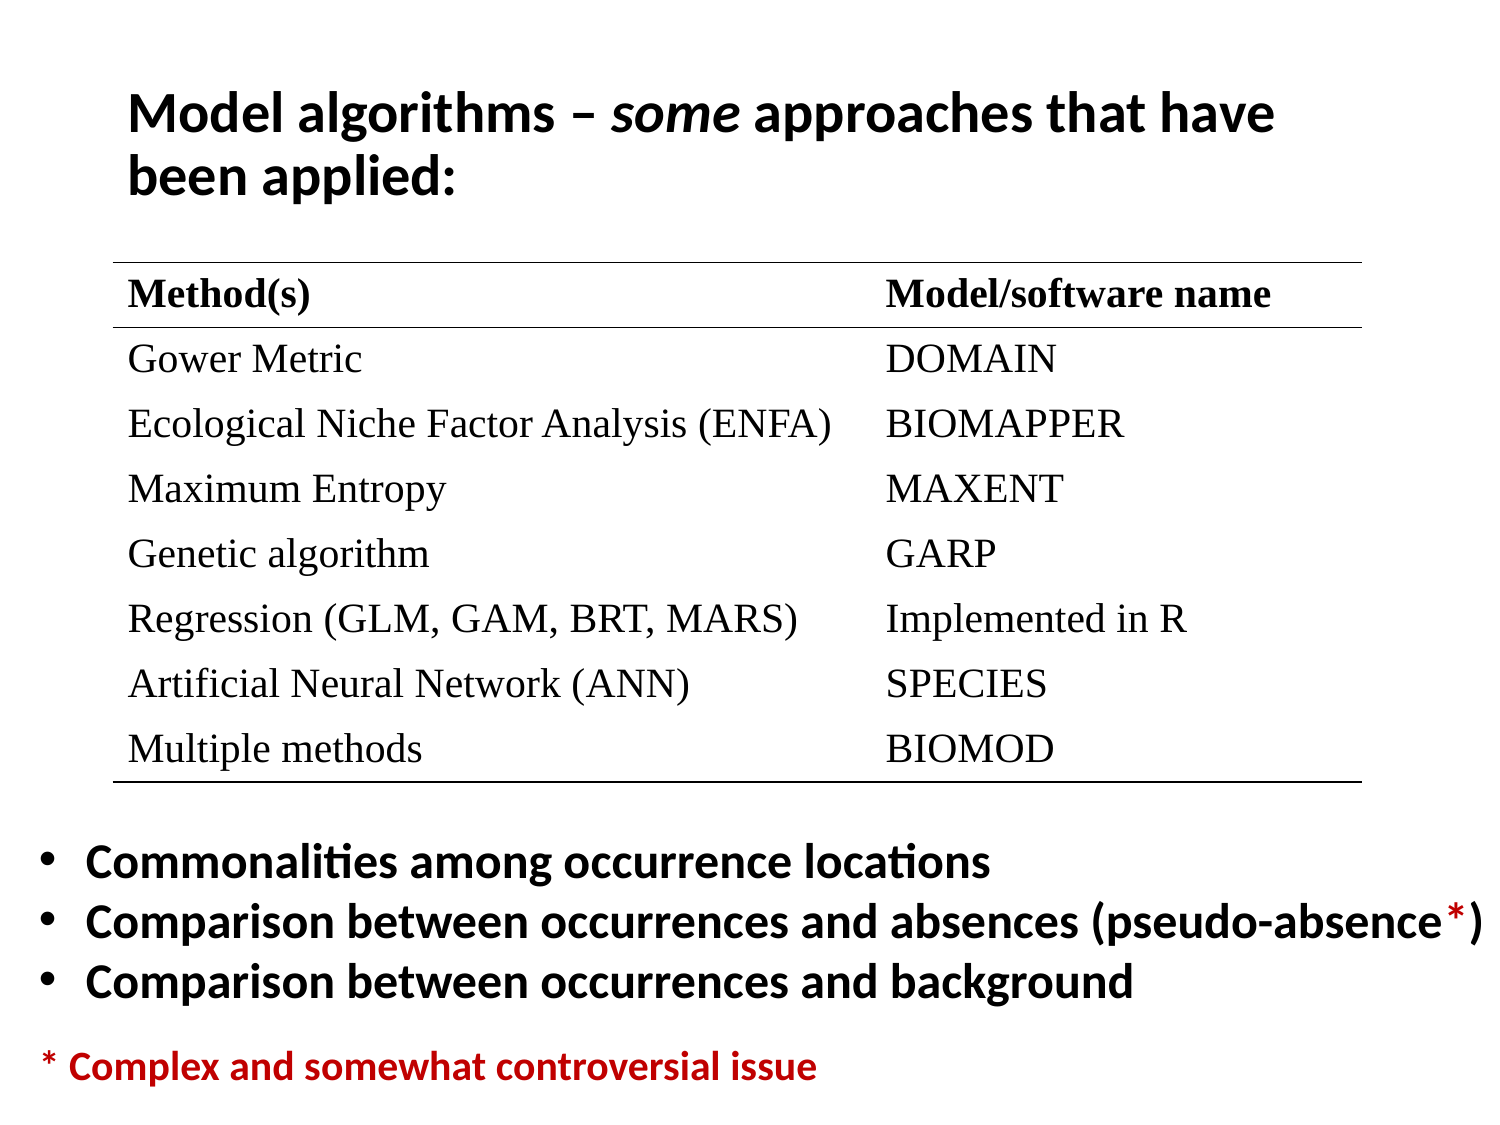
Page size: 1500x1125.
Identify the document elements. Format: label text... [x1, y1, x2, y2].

table_cell Artificial Neural Network (ANN) [113, 652, 871, 717]
table_cell Multiple methods [113, 717, 871, 781]
table_header Method(s) [113, 263, 871, 327]
table_cell GARP [871, 522, 1362, 587]
table_cell SPECIES [871, 652, 1362, 717]
table_cell Genetic algorithm [113, 522, 871, 587]
table_cell Gower Metric [113, 328, 871, 392]
table_cell Implemented in R [871, 587, 1362, 652]
table_cell Ecological Niche Factor Analysis (ENFA) [113, 392, 871, 457]
title Model algorithms – some approaches that have been applied: [112, 75, 1388, 163]
table_cell Maximum Entropy [113, 457, 871, 522]
table_cell BIOMOD [871, 717, 1362, 781]
table_cell DOMAIN [871, 328, 1362, 392]
table_cell Regression (GLM, GAM, BRT, MARS) [113, 587, 871, 652]
table_cell BIOMAPPER [871, 392, 1362, 457]
table_header Model/software name [871, 263, 1362, 327]
text_box Commonalities among occurrence locations Comparison between occurrences and absences (pseudo-absence*) Comparison between occurrences and background * Complex and somewhat controversial issue [24, 821, 1500, 1096]
table_cell MAXENT [871, 457, 1362, 522]
